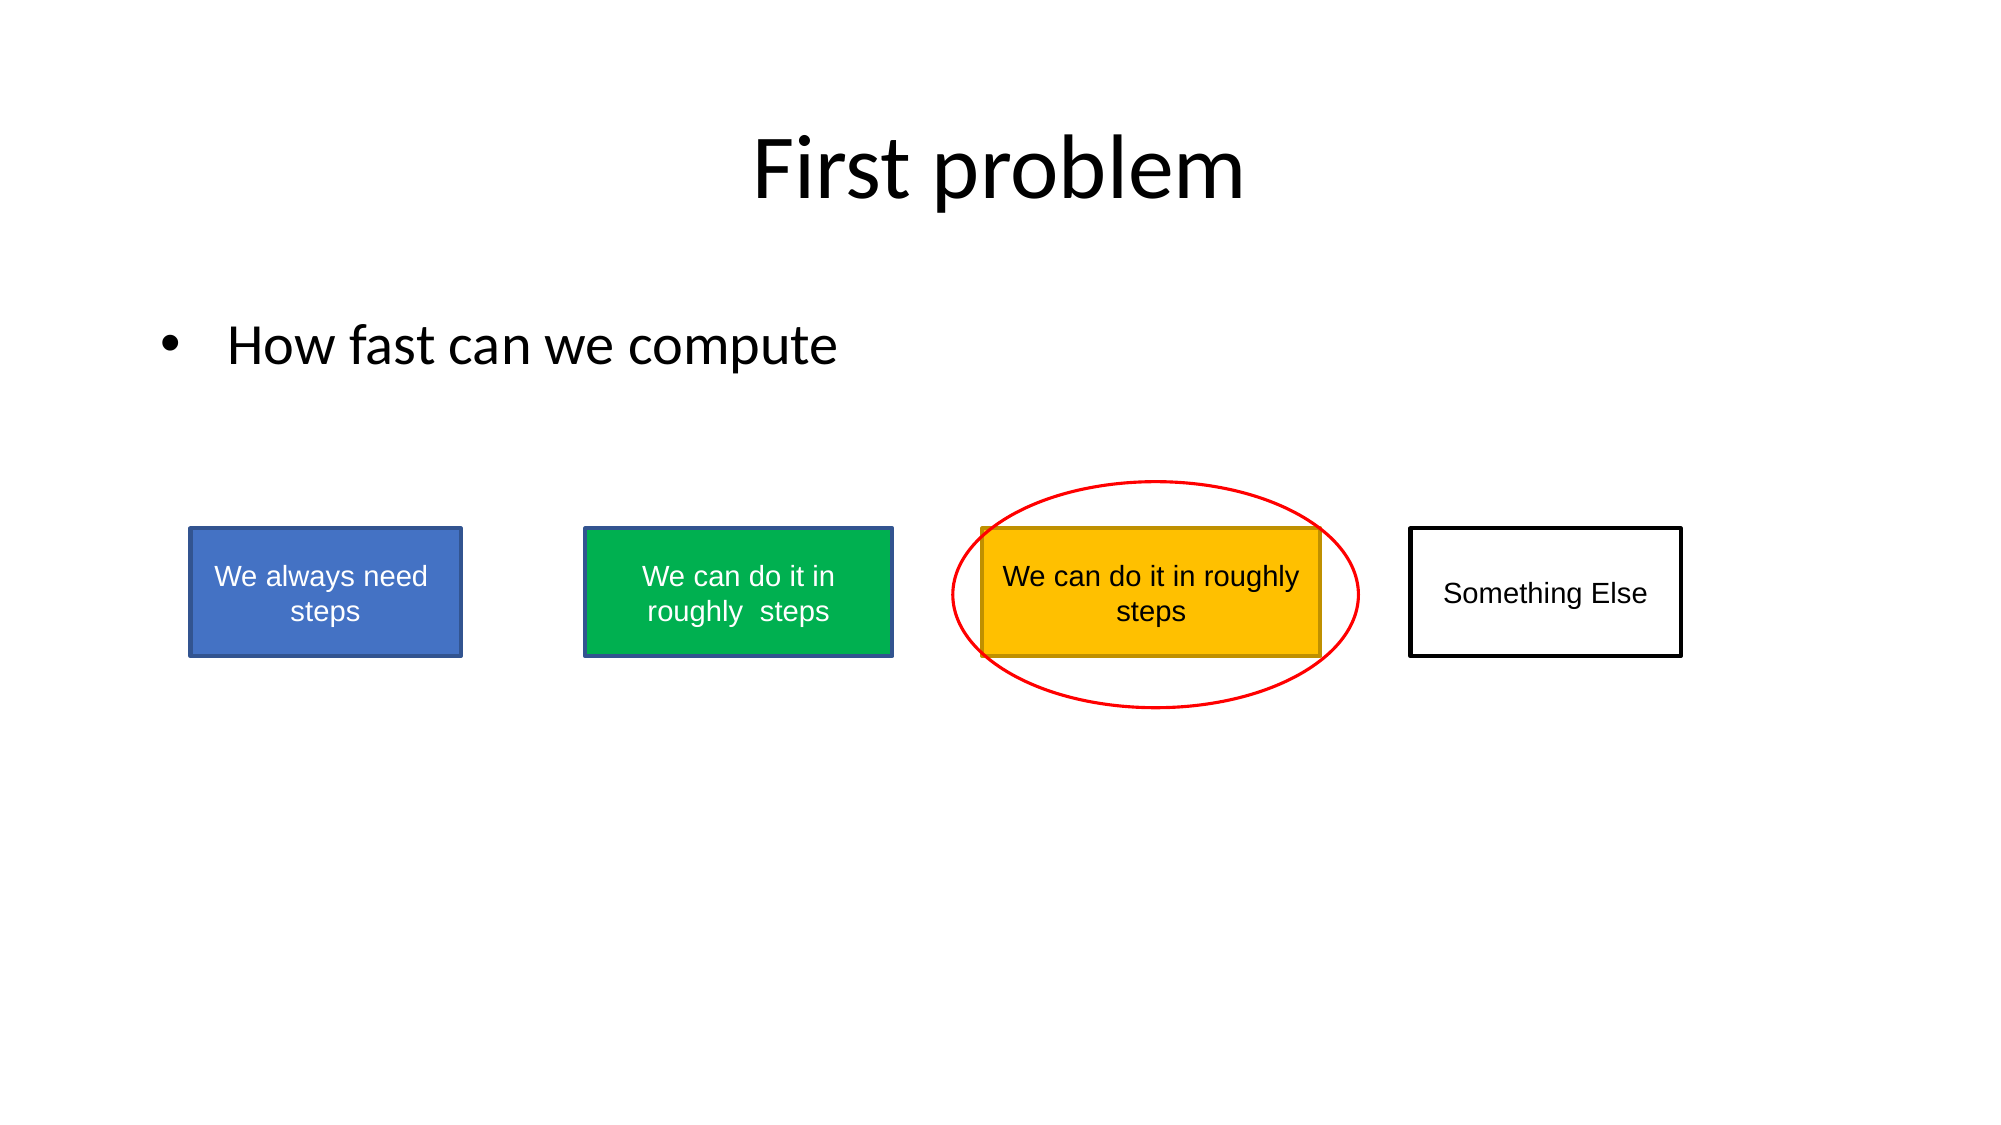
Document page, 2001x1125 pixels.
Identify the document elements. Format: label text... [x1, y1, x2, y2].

text_box [950, 479, 1361, 710]
text_box Something Else [1408, 526, 1683, 658]
title First problem [137, 59, 1863, 278]
